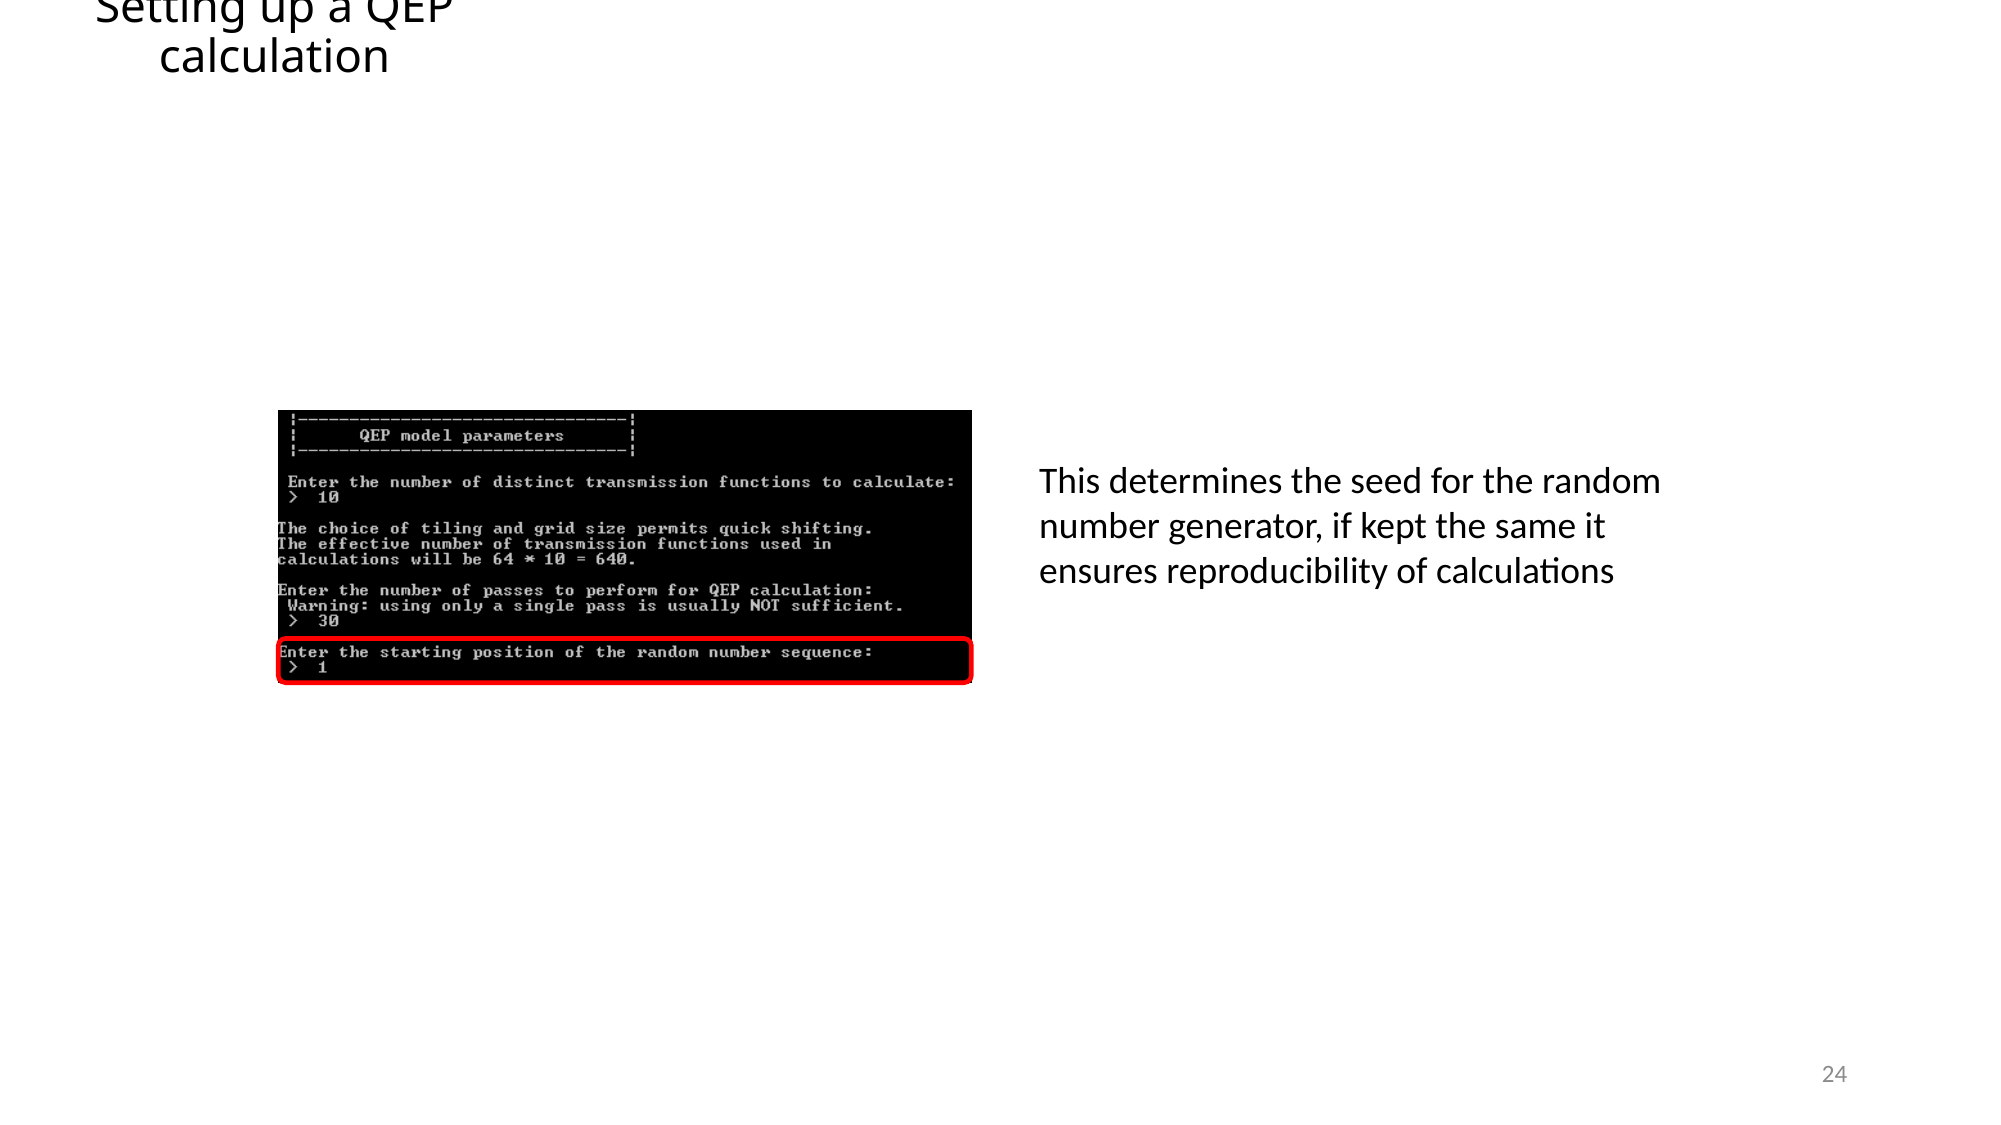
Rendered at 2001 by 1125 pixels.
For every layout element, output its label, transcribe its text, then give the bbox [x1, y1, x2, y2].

slide_number 24 [1412, 1042, 1863, 1103]
text_box This determines the seed for the random number generator, if kept the same it ensures reproducibility of calculations [1024, 448, 1738, 598]
title Setting up a QEP calculation [0, 0, 550, 134]
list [278, 410, 972, 683]
